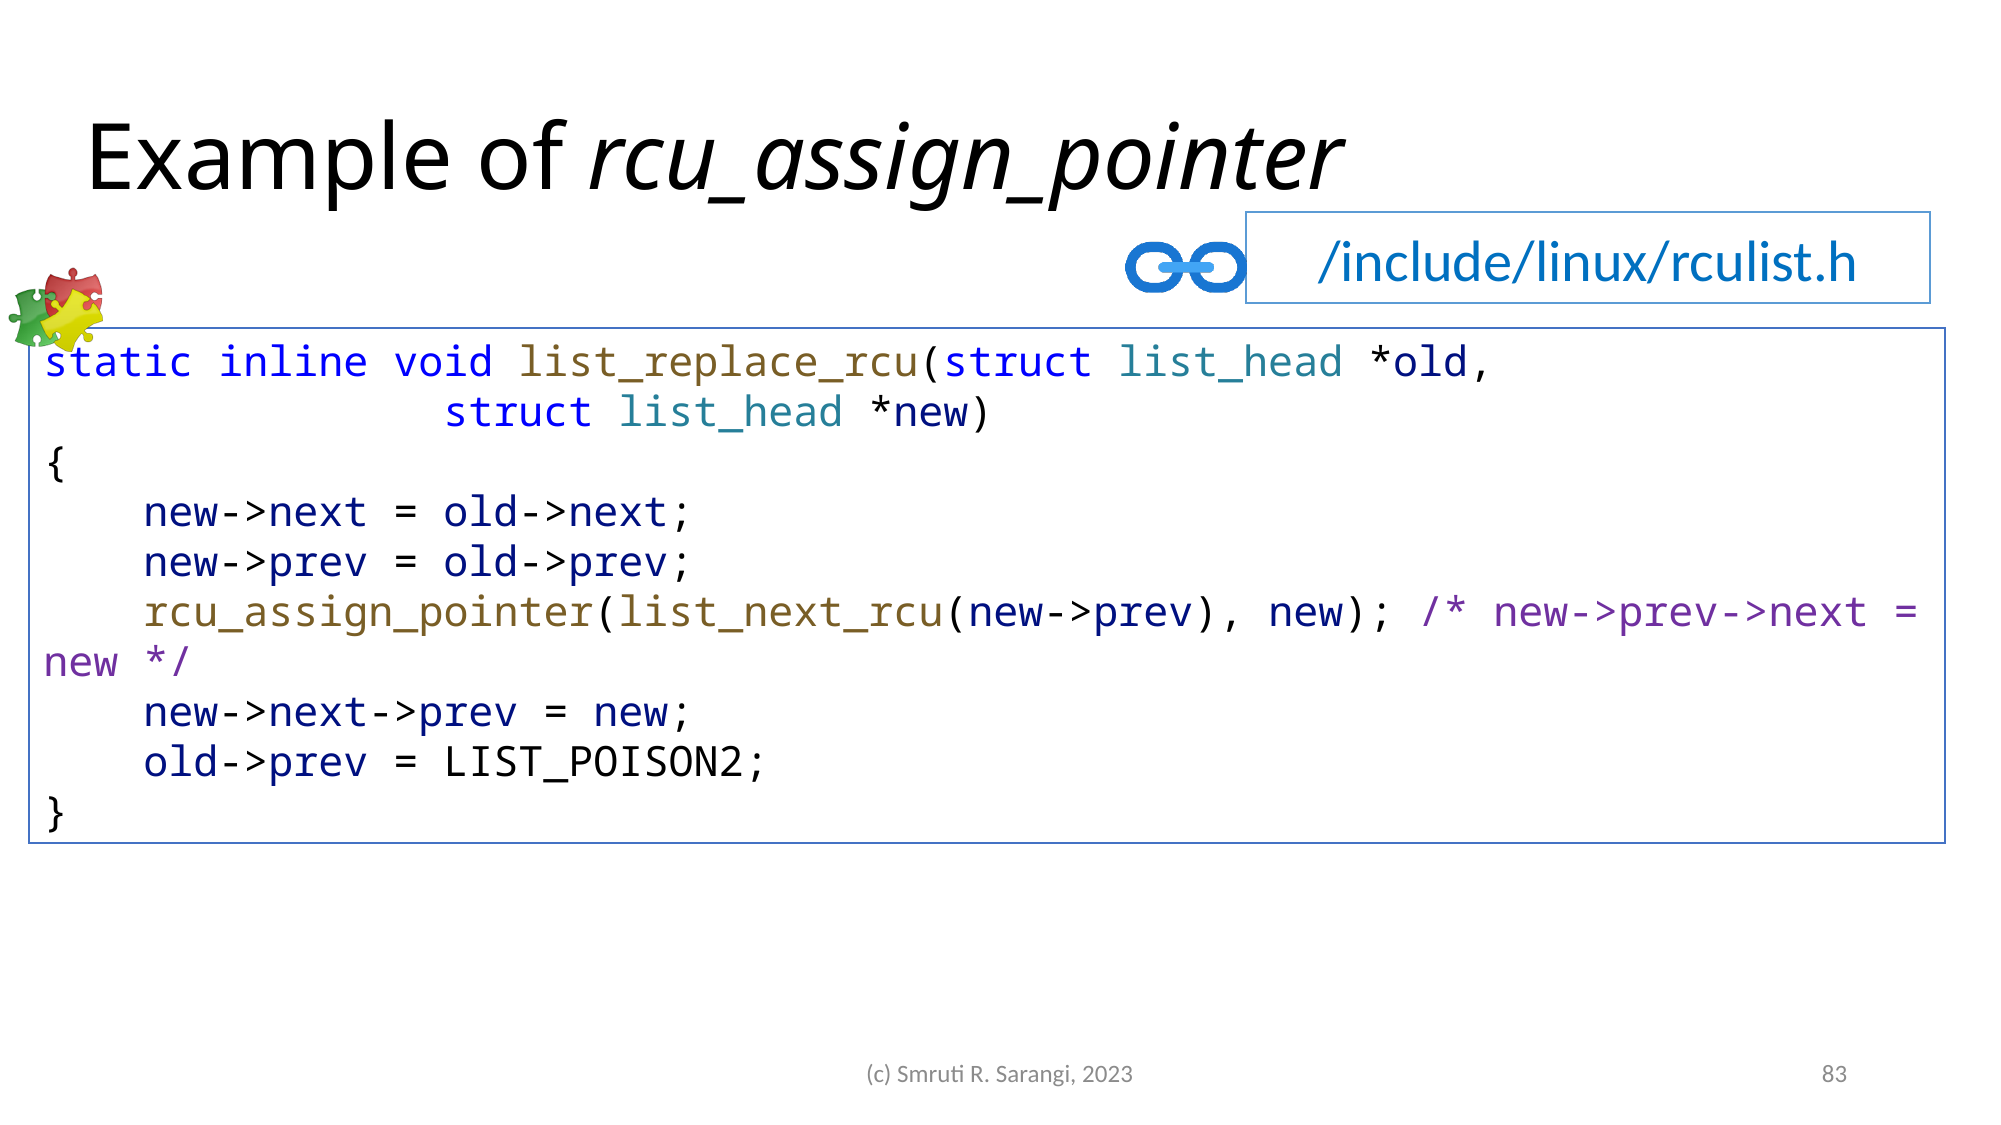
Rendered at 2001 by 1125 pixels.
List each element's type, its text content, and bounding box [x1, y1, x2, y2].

title Example of rcu_assign_pointer [69, 50, 1795, 269]
picture [1125, 206, 1247, 328]
slide_number 83 [1412, 1042, 1863, 1103]
footer (c) Smruti R. Sarangi, 2023 [662, 1042, 1338, 1103]
text_box /include/linux/rculist.h [1247, 211, 1931, 304]
picture [8, 267, 103, 352]
text_box static inline void list_replace_rcu(struct list_head *old, struct list_head *new) { new->next = old->next; new->prev = old->prev; rcu_assign_pointer(list_next_rcu(new->prev), new); /* new->prev->next = new */ new->next->prev = new; old->prev = LIST_POISON2; } [28, 327, 1946, 844]
